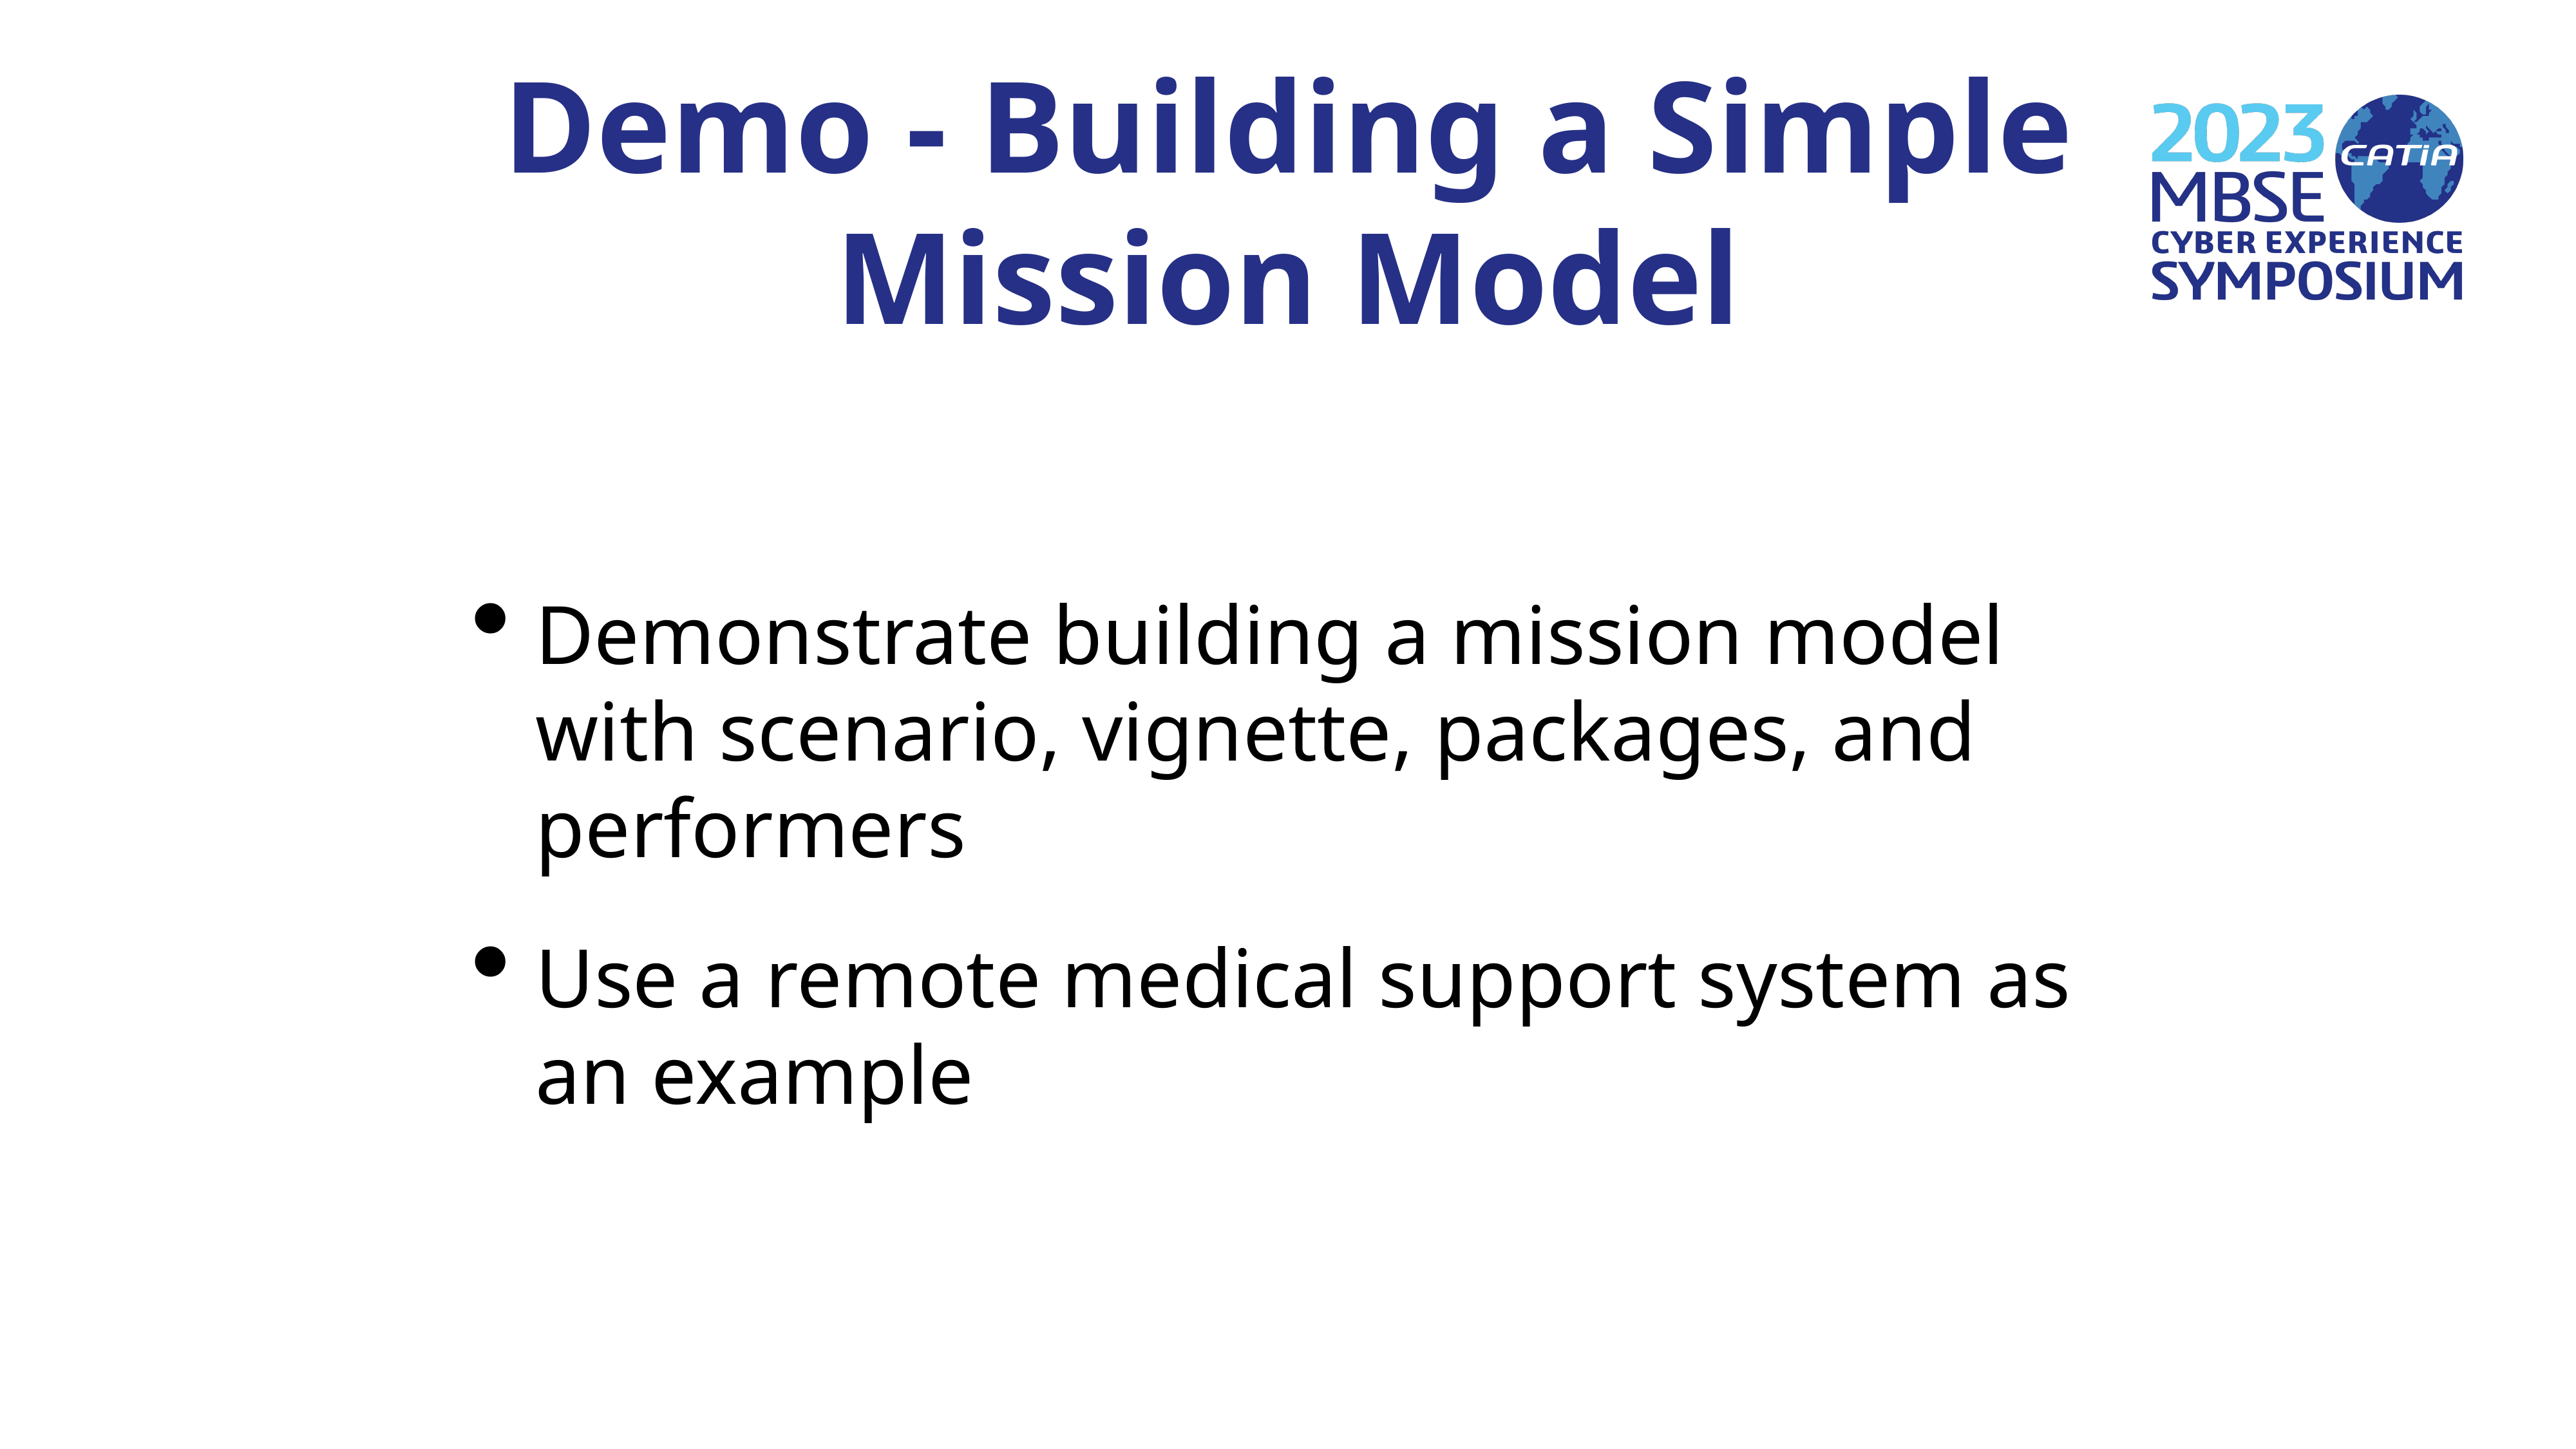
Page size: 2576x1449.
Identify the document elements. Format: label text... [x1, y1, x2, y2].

title Demo - Building a Simple Mission Model [463, 37, 2113, 359]
picture [2152, 95, 2463, 300]
list Demonstrate building a mission model with scenario, vignette, packages, and performers Use a remote medical support system as an example [463, 384, 2113, 1320]
